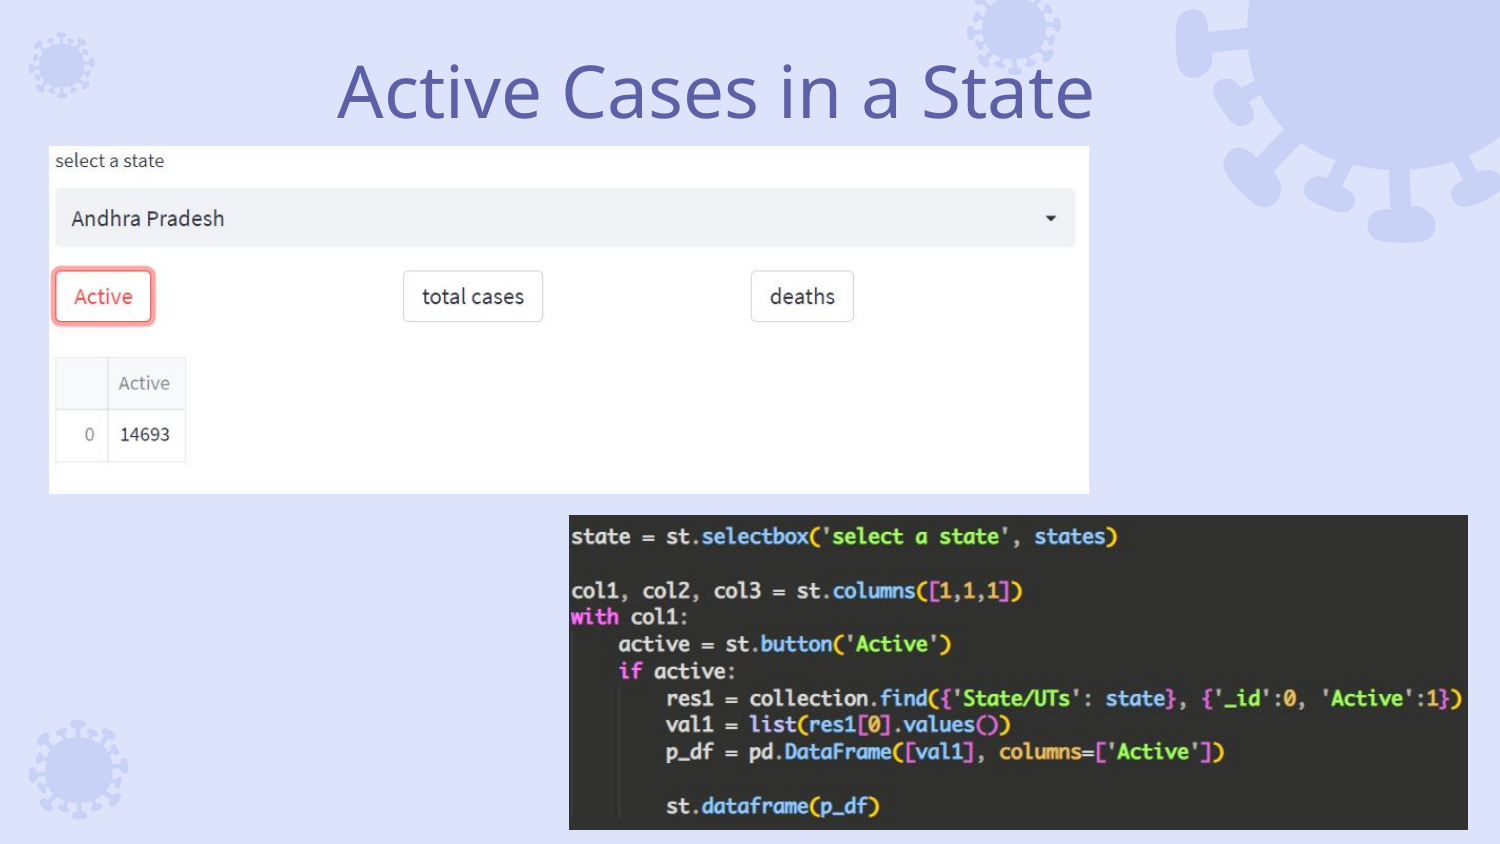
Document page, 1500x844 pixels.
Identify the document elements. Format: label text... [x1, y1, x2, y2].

picture [568, 514, 1468, 830]
picture [49, 146, 1089, 494]
title Active Cases in a State [85, 30, 1349, 125]
